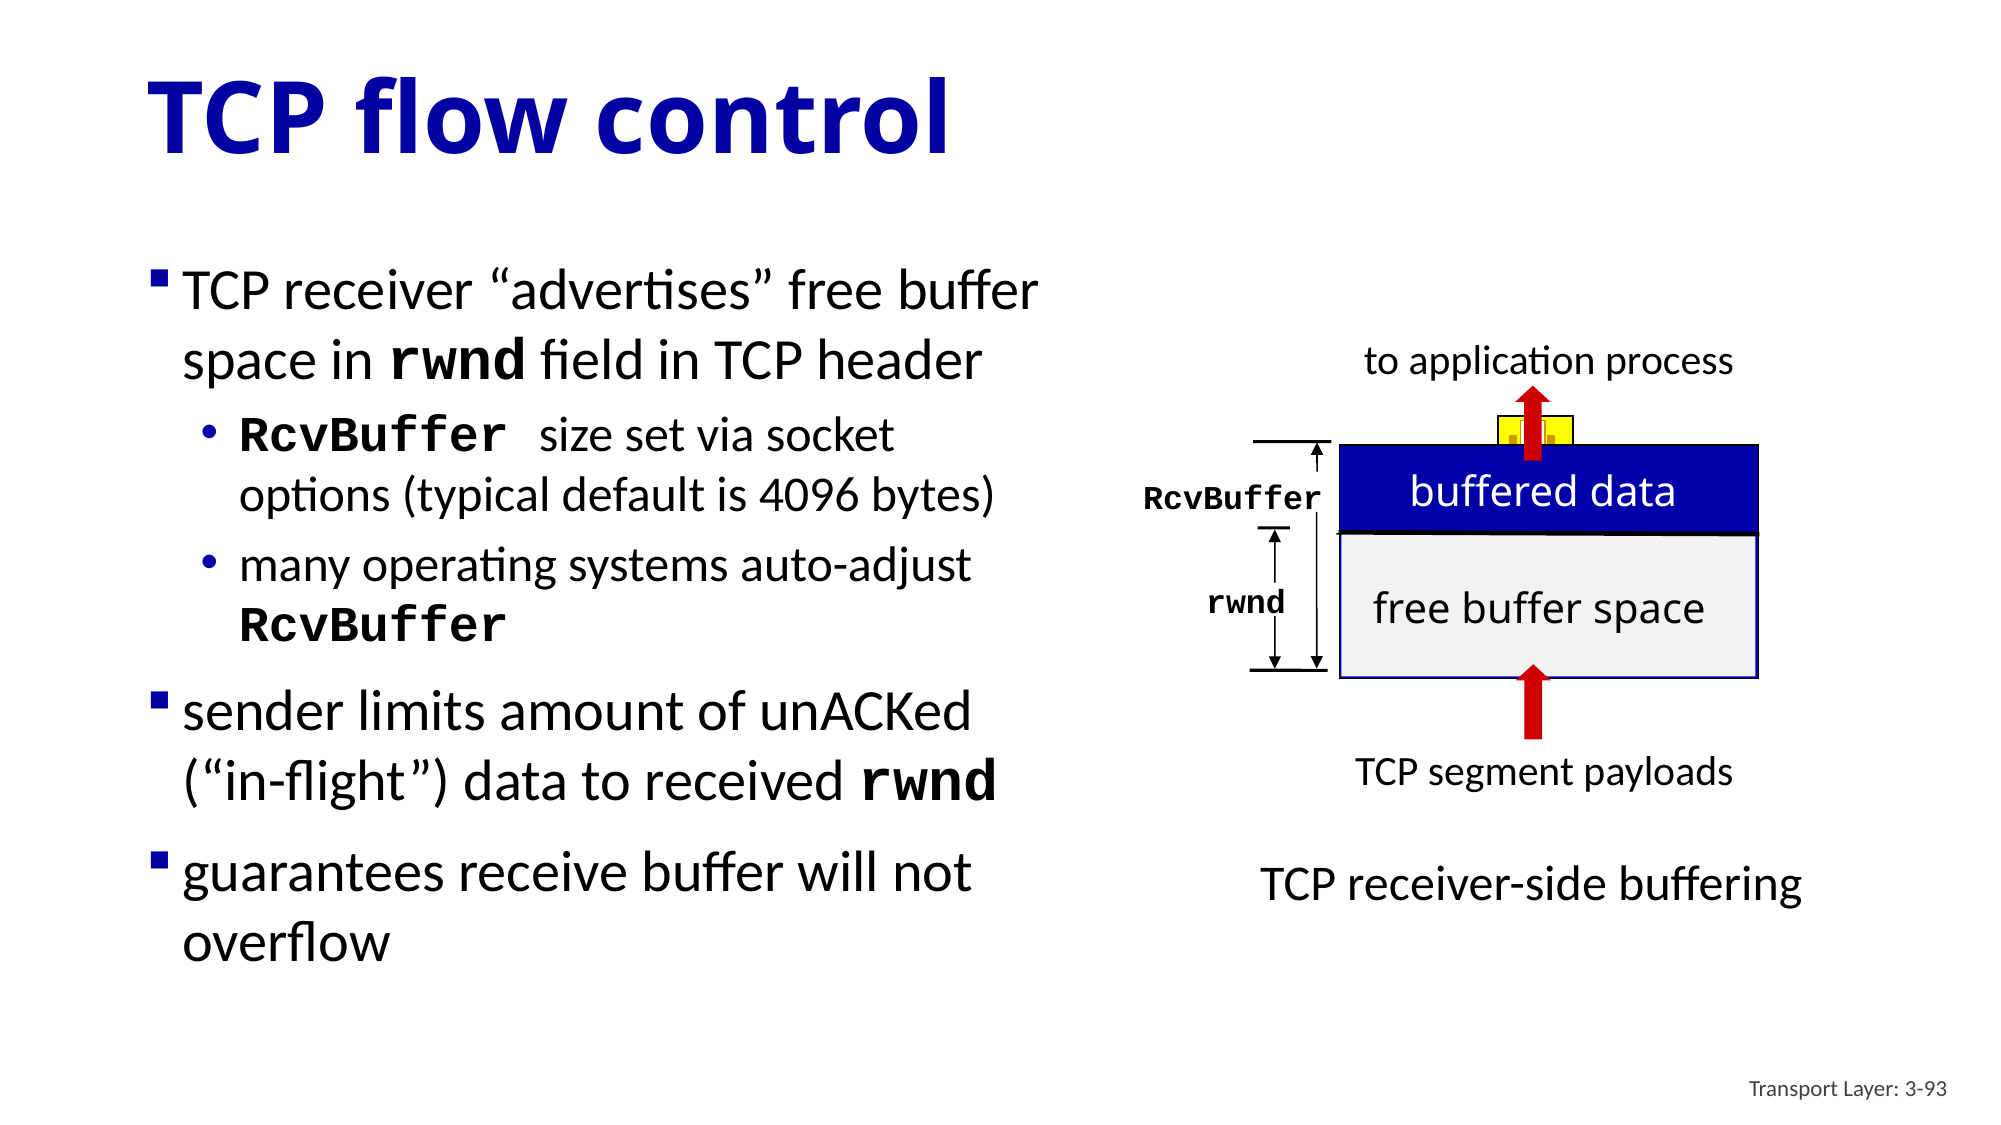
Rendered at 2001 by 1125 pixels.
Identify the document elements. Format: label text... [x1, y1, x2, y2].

text_box TCP receiver “advertises” free buffer space in rwnd field in TCP header RcvBuffer size set via socket options (typical default is 4096 bytes) many operating systems auto-adjust RcvBuffer sender limits amount of unACKed (“in-flight”) data to received rwnd guarantees receive buffer will not overflow [109, 243, 1066, 1049]
slide_number Transport Layer: 3-93 [1512, 1056, 1963, 1117]
text_box TCP receiver-side buffering [1245, 842, 1818, 918]
text_box [1268, 615, 1281, 669]
text_box rwnd [1191, 573, 1301, 628]
title TCP flow control [131, 47, 2000, 195]
text_box RcvBuffer [1128, 468, 1336, 524]
text_box TCP segment payloads [1340, 740, 1749, 801]
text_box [1336, 385, 1760, 740]
text_box to application process [1348, 325, 1750, 385]
text_box [1310, 442, 1324, 468]
text_box [1268, 529, 1281, 583]
text_box [1310, 524, 1323, 669]
